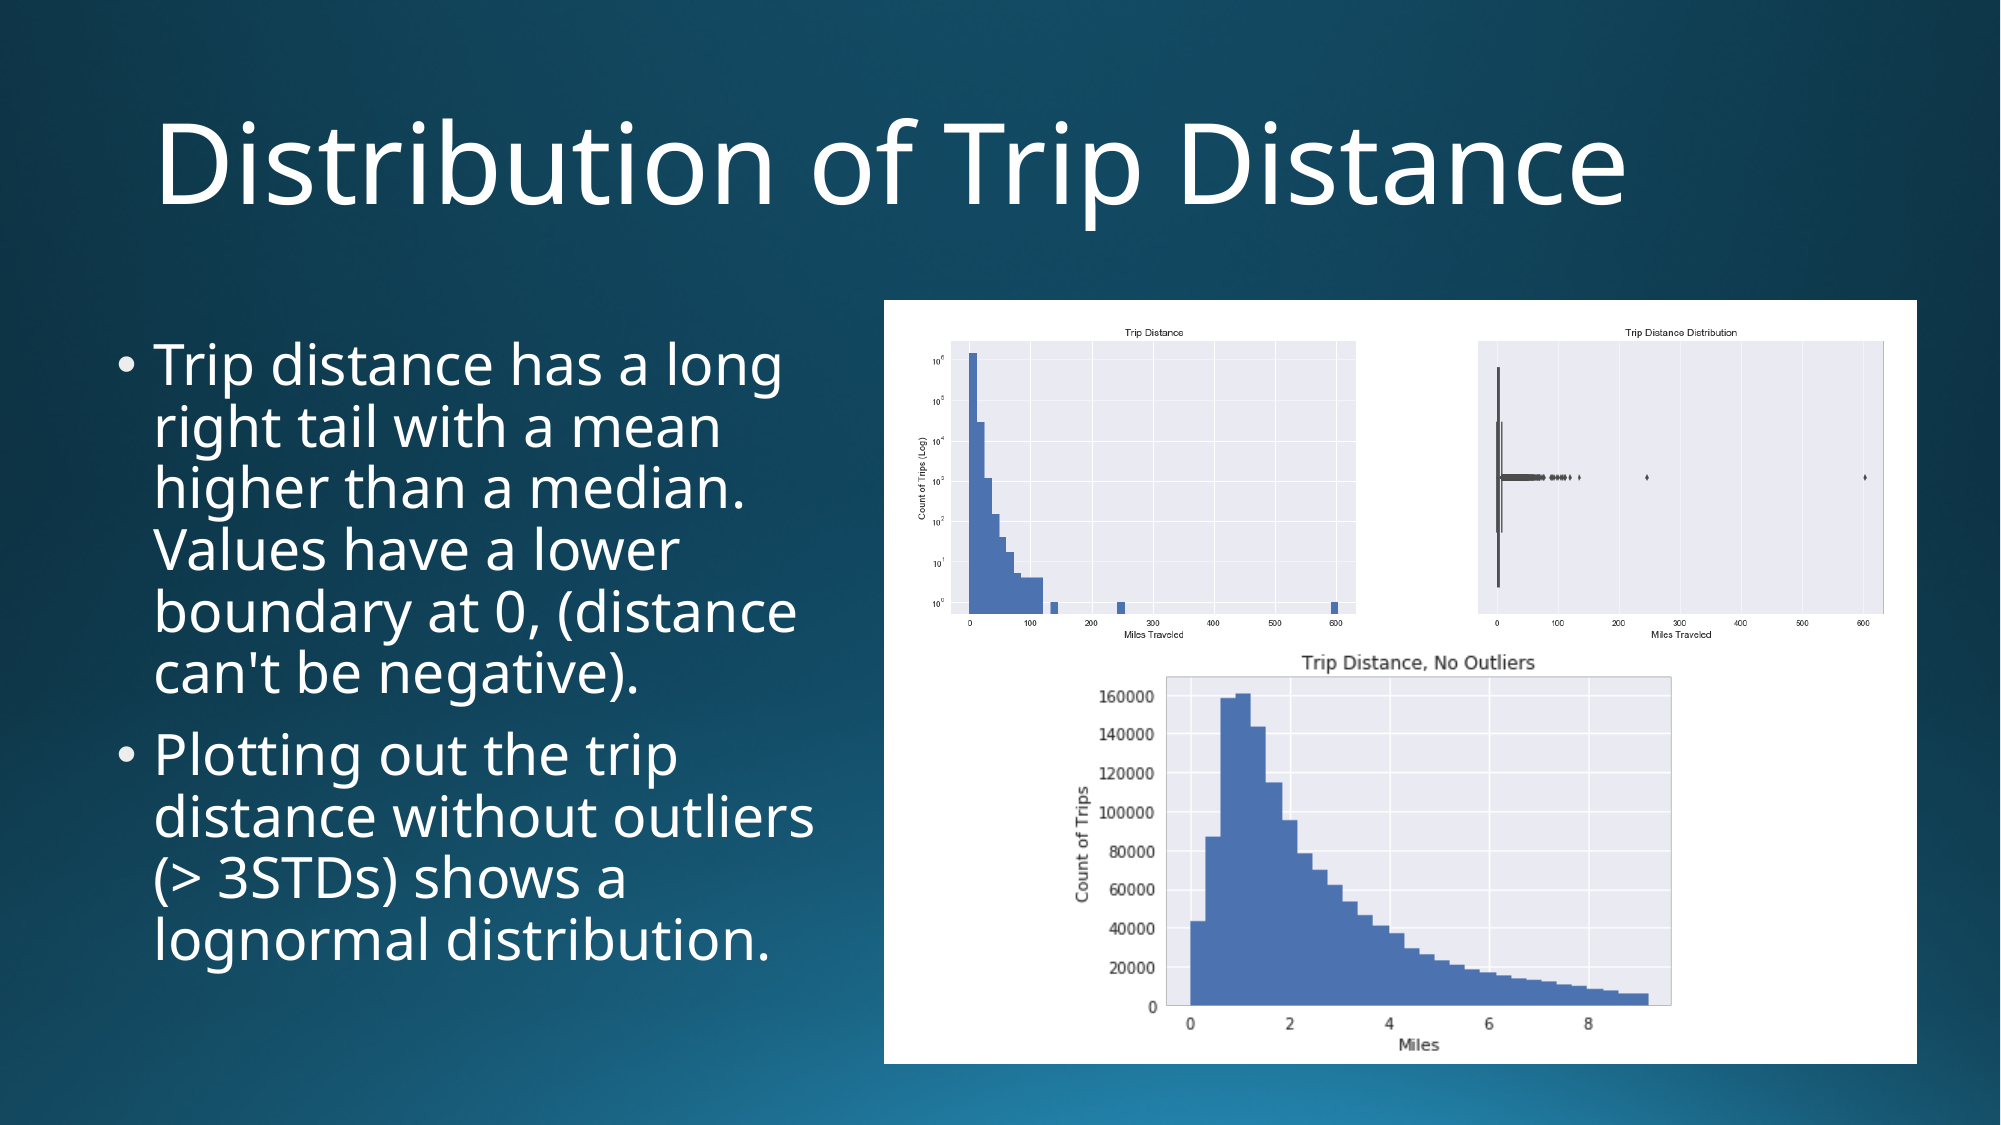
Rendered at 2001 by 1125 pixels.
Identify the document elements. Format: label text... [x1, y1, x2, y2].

list Trip distance has a long right tail with a mean higher than a median. Values have a lower boundary at 0, (distance can't be negative). Plotting out the trip distance without outliers (> 3STDs) shows a lognormal distribution. [101, 329, 833, 1043]
picture [0, 0, 2001, 1125]
title Distribution of Trip Distance [137, 59, 1863, 278]
text_box [884, 300, 1917, 1064]
